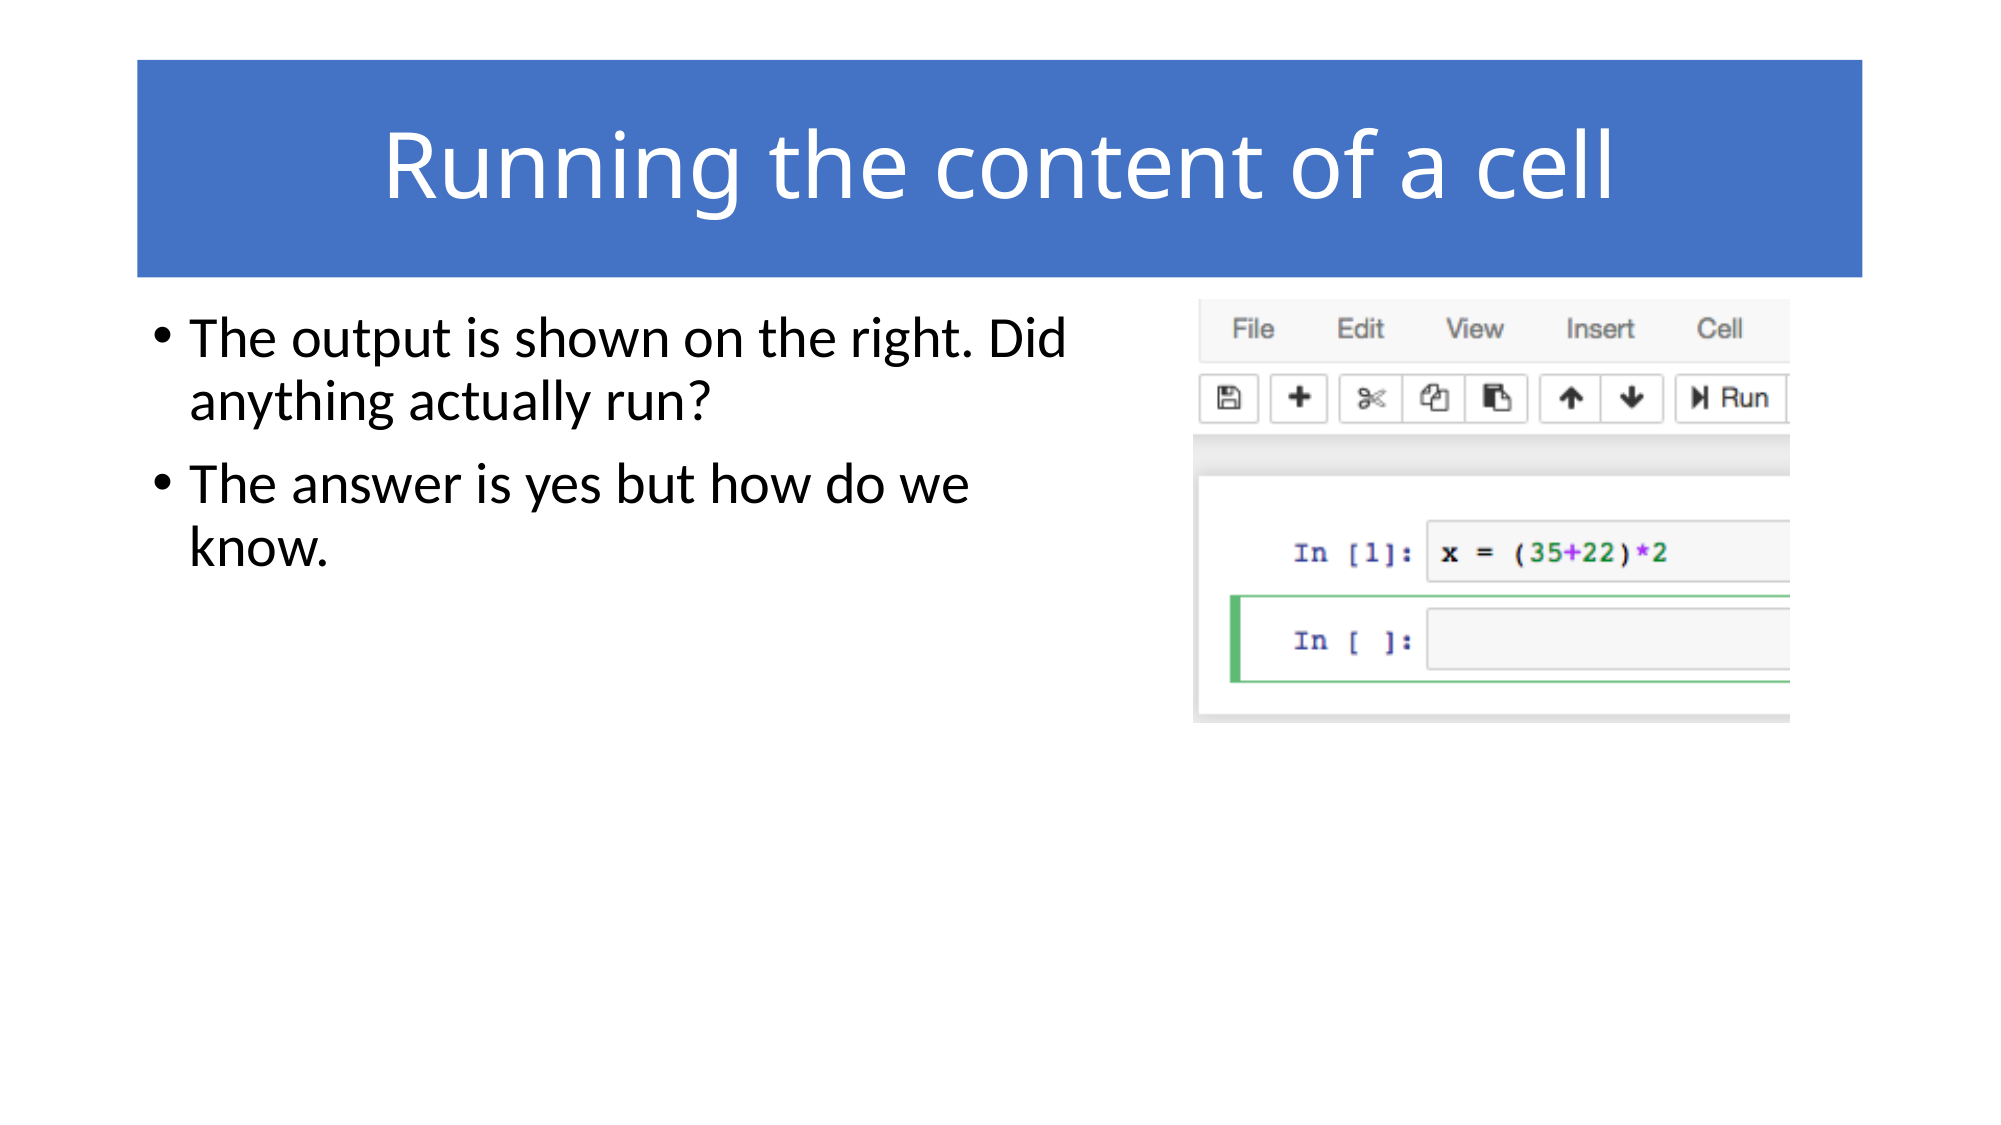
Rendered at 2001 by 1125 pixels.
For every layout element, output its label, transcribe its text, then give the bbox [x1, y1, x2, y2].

list The output is shown on the right. Did anything actually run? The answer is yes but how do we know. [137, 299, 1134, 1014]
title Running the content of a cell [137, 59, 1863, 278]
picture [1193, 299, 1790, 723]
